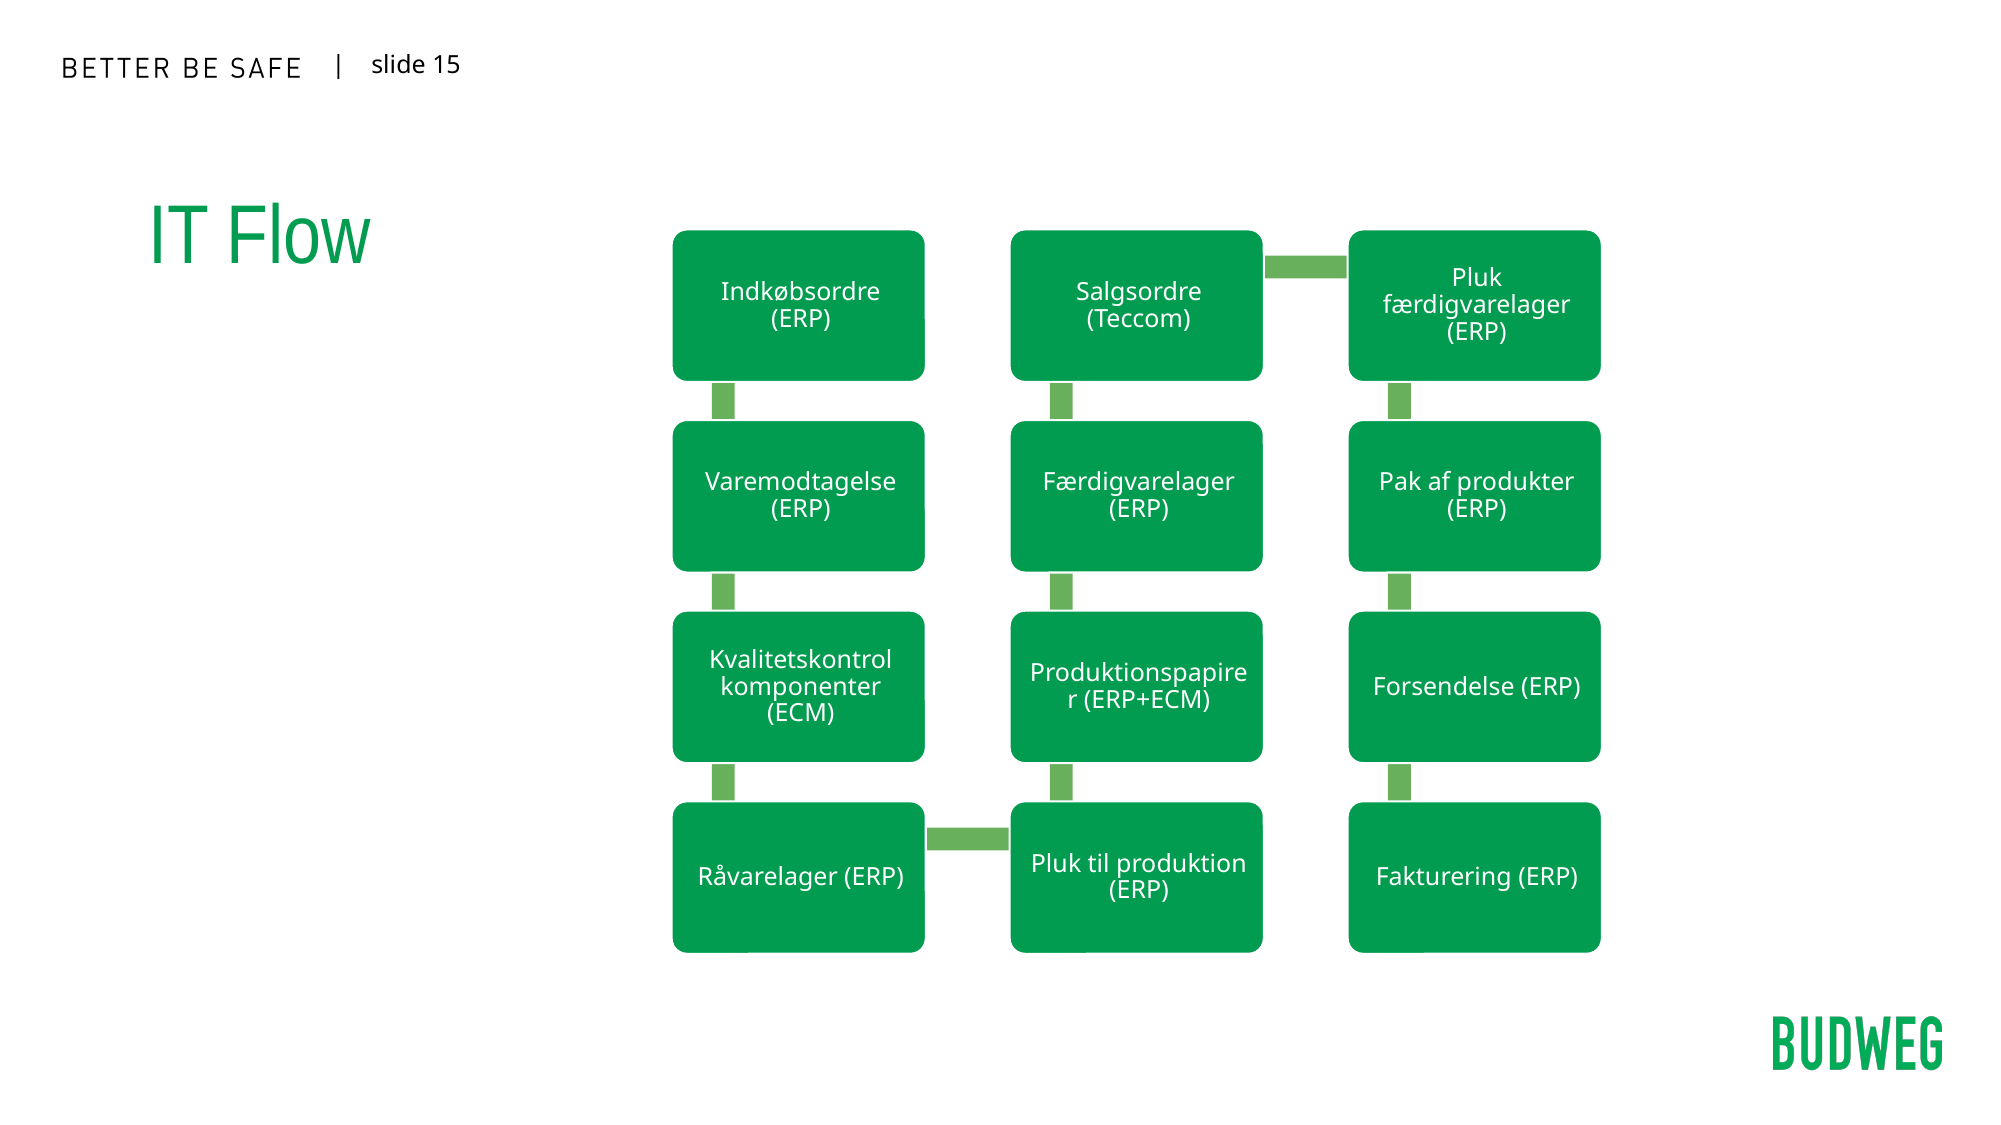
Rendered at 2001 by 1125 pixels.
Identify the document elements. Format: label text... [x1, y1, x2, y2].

title IT Flow [133, 142, 1867, 330]
picture [56, 55, 308, 78]
picture [1773, 1016, 1942, 1072]
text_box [614, 229, 1659, 955]
